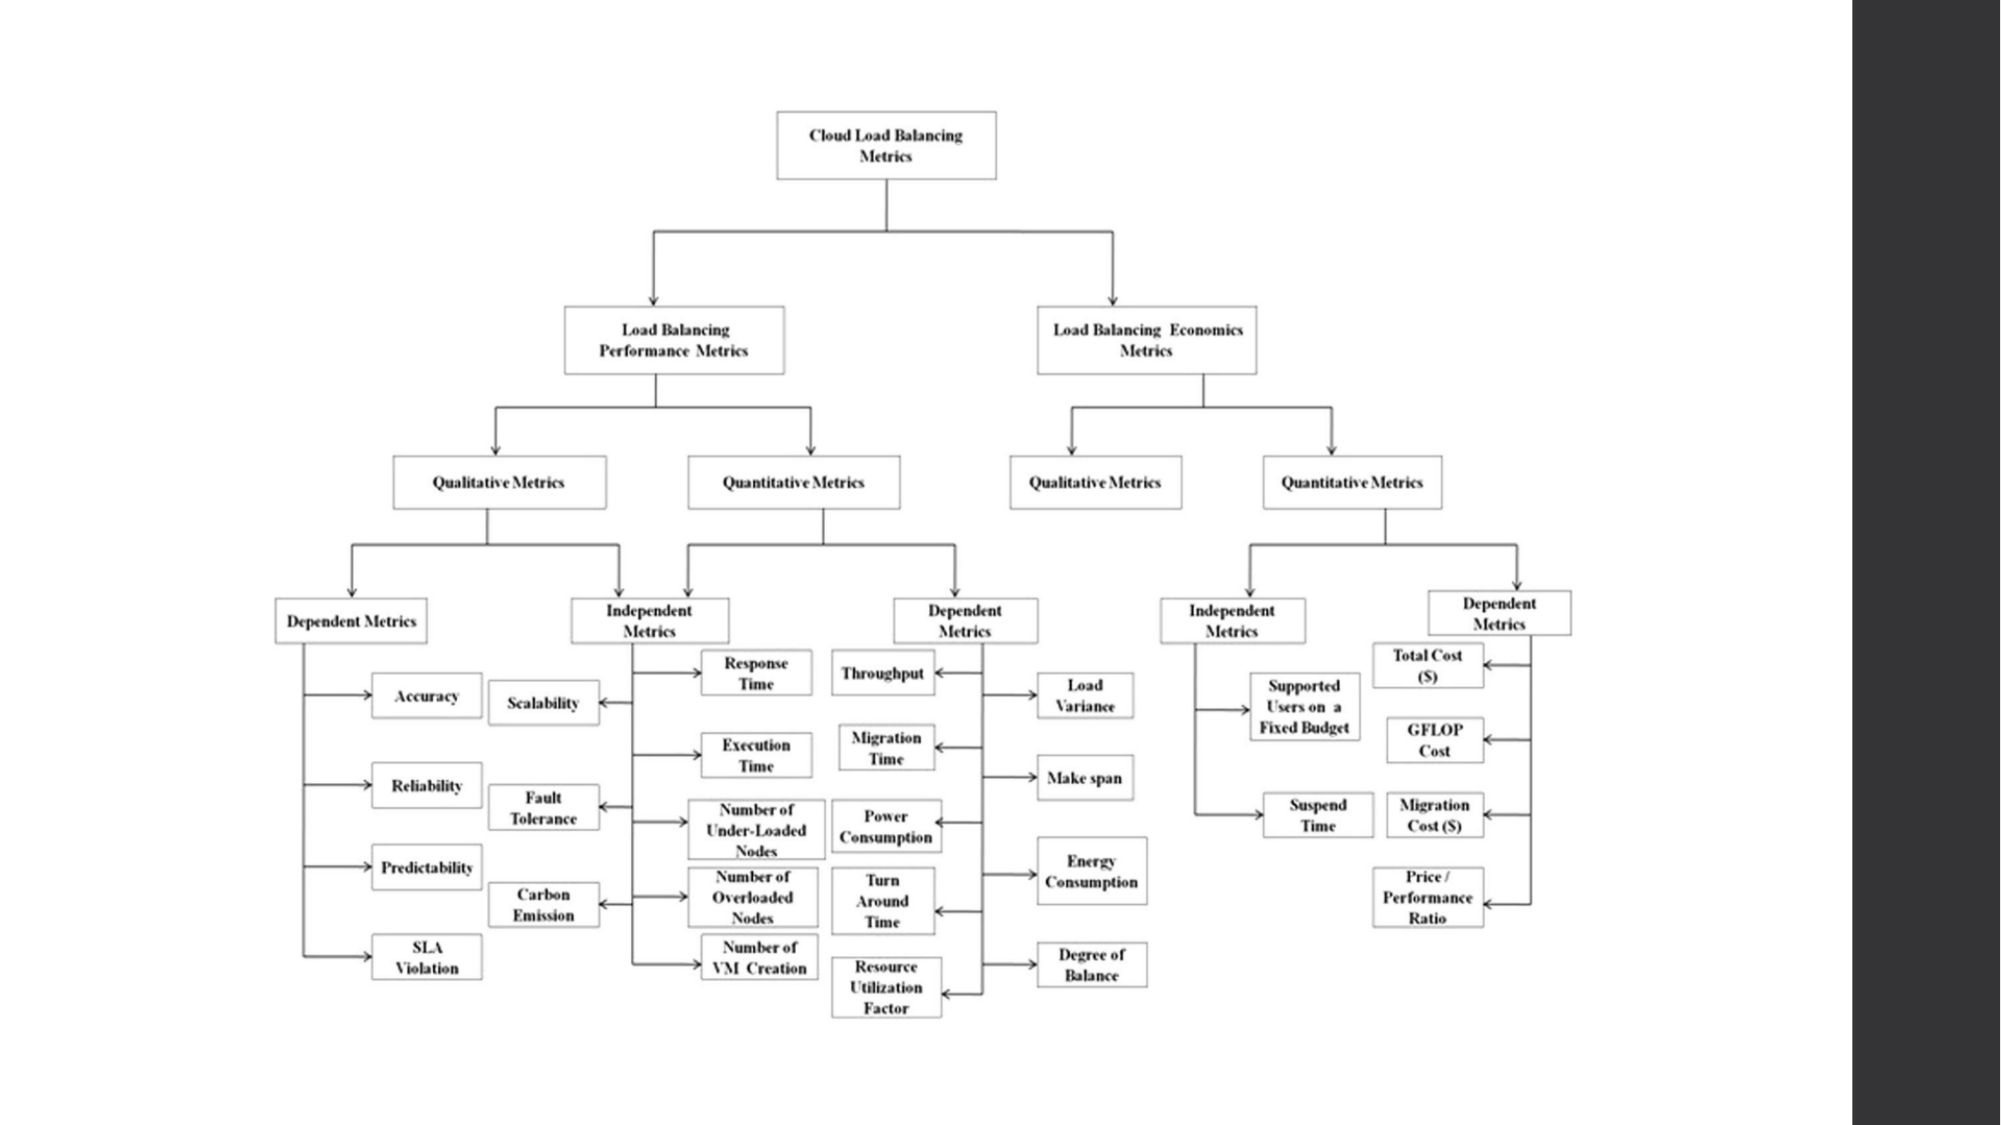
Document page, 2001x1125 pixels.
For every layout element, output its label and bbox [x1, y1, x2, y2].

picture [262, 97, 1584, 1028]
